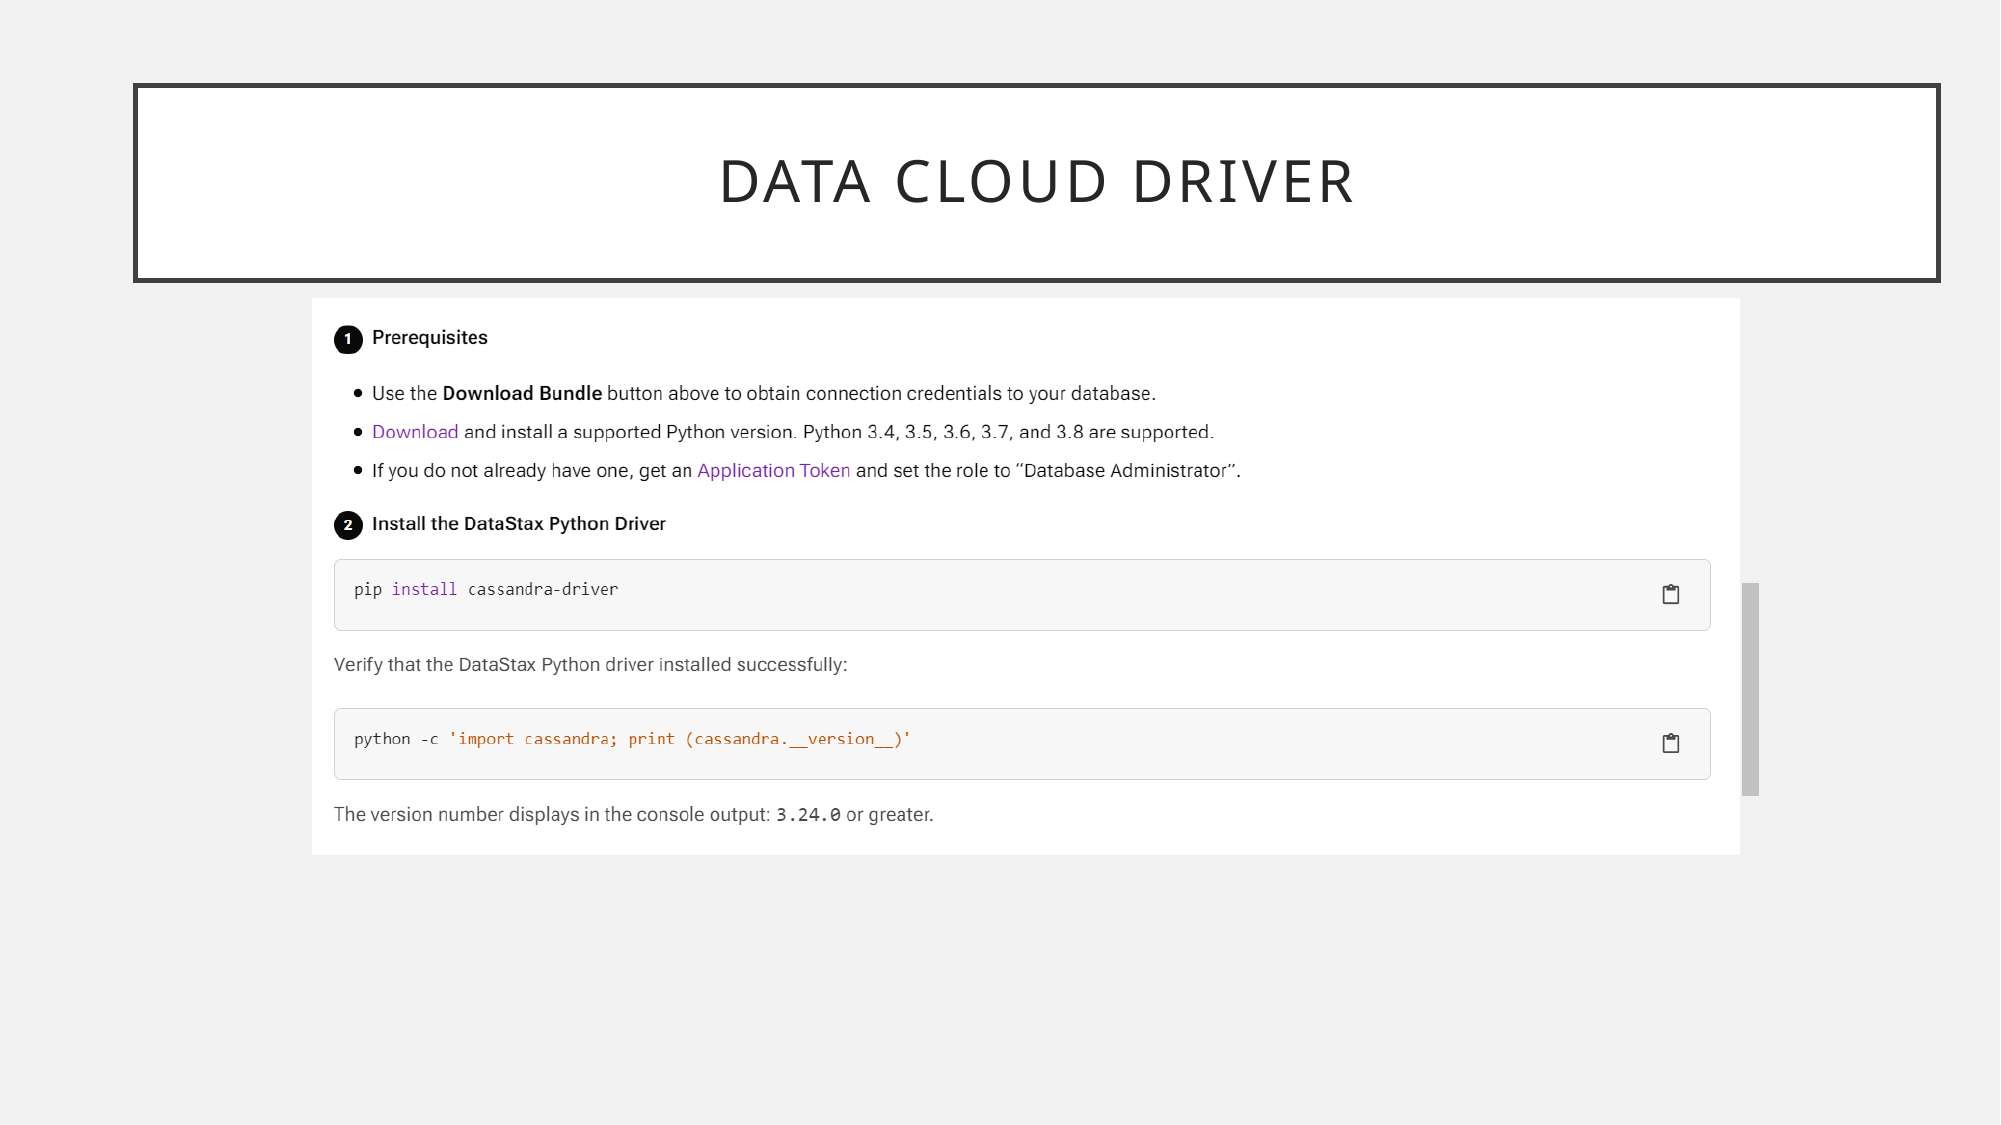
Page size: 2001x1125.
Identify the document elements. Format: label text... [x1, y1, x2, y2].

picture [312, 298, 1760, 855]
title Data Cloud Driver [133, 83, 1941, 283]
